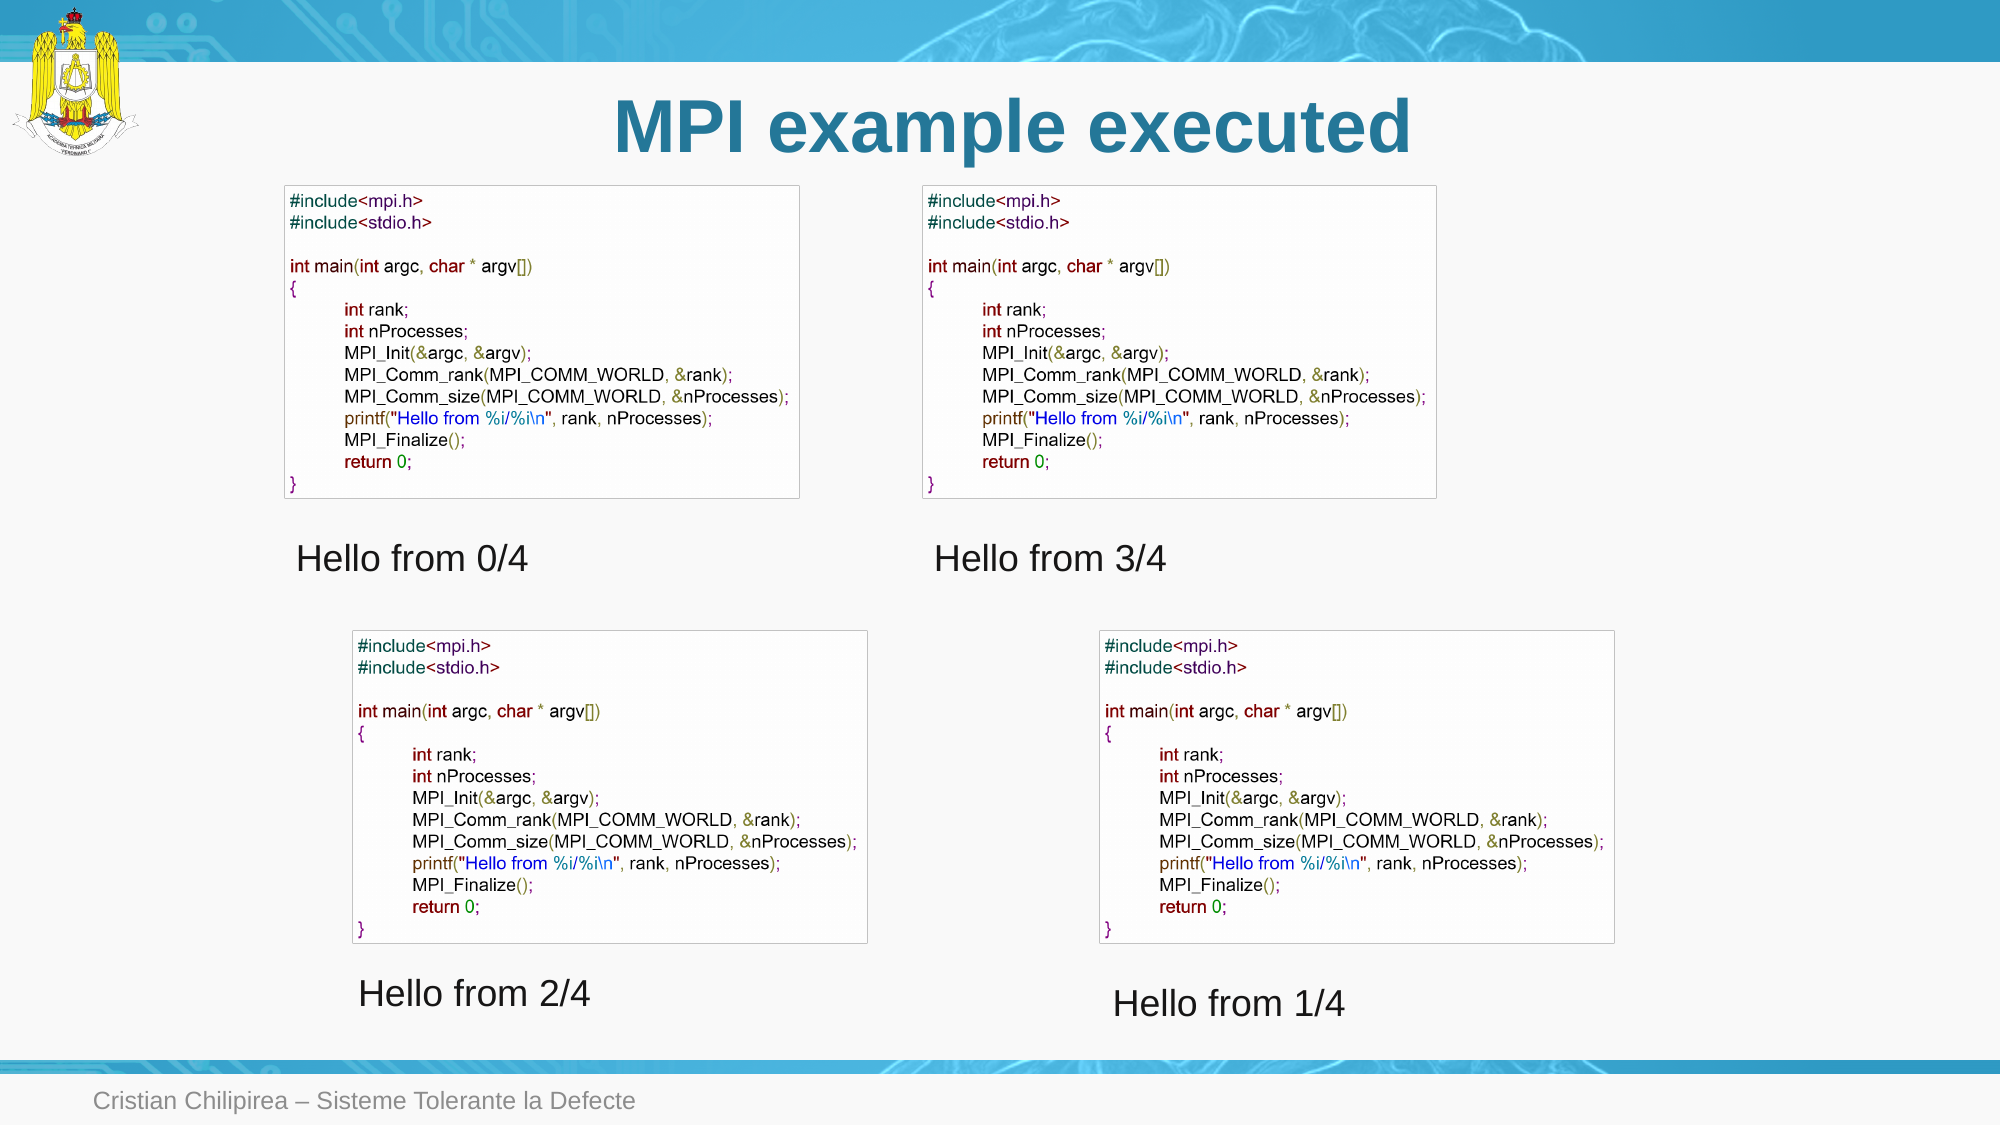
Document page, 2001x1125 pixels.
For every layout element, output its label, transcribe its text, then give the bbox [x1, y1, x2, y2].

picture [917, 184, 1438, 505]
picture [279, 184, 800, 505]
picture [347, 629, 868, 950]
footer Cristian Chilipirea – Sisteme Tolerante la Defecte [77, 1073, 1338, 1125]
title MPI example executed [150, 76, 1876, 180]
text_box Hello from 1/4 [1097, 971, 1361, 1031]
text_box Hello from 2/4 [343, 961, 606, 1022]
text_box Hello from 3/4 [919, 526, 1182, 586]
picture [1094, 629, 1615, 950]
text_box Hello from 0/4 [281, 526, 544, 586]
picture [0, 0, 2000, 156]
picture [0, 1060, 2000, 1074]
